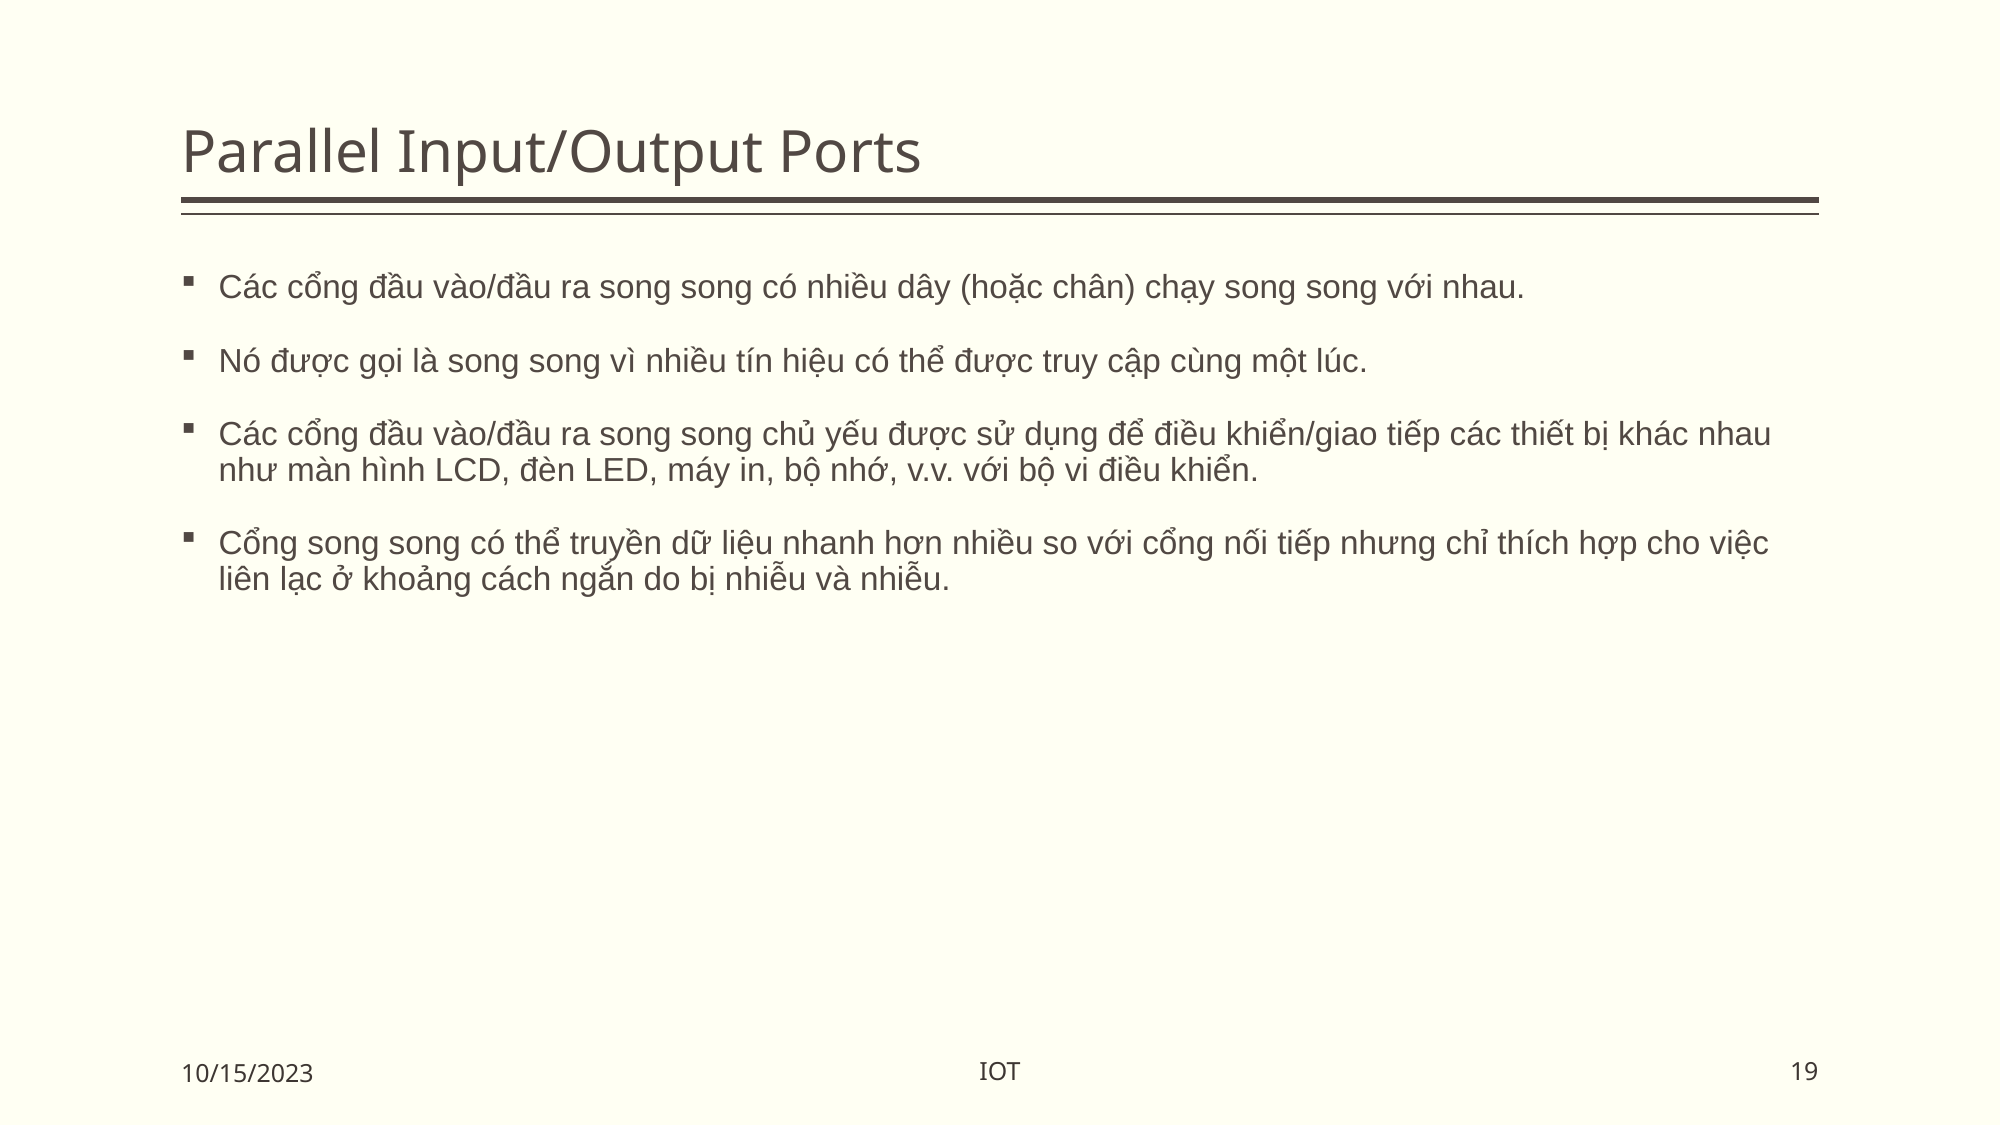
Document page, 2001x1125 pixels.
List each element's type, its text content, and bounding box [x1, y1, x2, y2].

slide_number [181, 1042, 481, 1103]
title Parallel Input/Output Ports [181, 12, 1819, 193]
list Các cổng đầu vào/đầu ra song song có nhiều dây (hoặc chân) chạy song song với nhau. Nó được gọi là song song vì nhiều tín hiệu có thể được truy cập cùng một lúc. Các cổng đầu vào/đầu ra song song chủ yếu được sử dụng để điều khiển/giao tiếp các thiết bị khác nhau như màn hình LCD, đèn LED, máy in, bộ nhớ, v.v. với bộ vi điều khiển. Cổng song song có thể truyền dữ liệu nhanh hơn nhiều so với cổng nối tiếp nhưng chỉ thích hợp cho việc liên lạc ở khoảng cách ngắn do bị nhiễu và nhiễu. [181, 262, 1819, 1013]
footer IOT [481, 1042, 1518, 1103]
slide_number 19 [1518, 1042, 1819, 1103]
